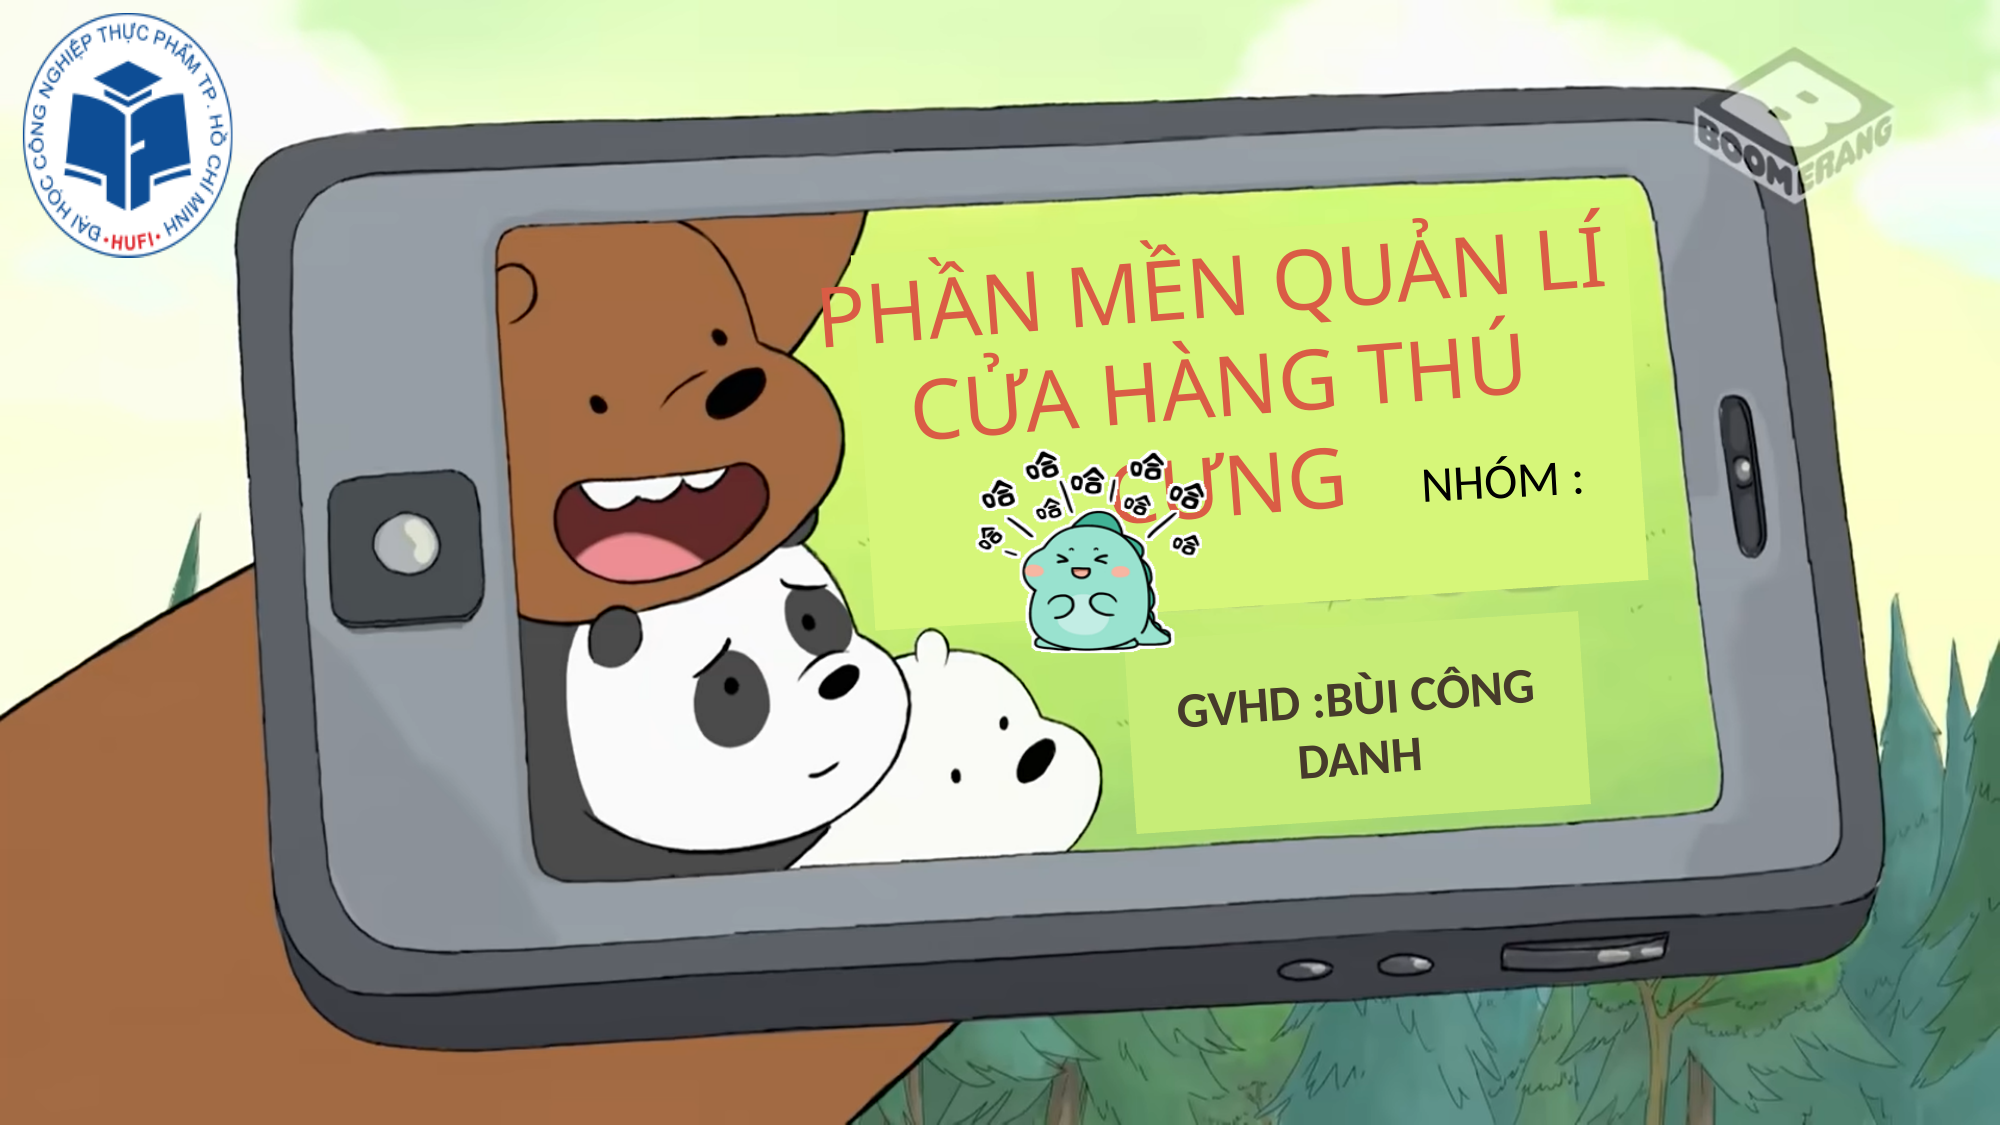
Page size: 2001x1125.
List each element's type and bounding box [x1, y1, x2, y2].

text_box [781, 226, 1649, 532]
picture [0, 0, 2000, 1125]
